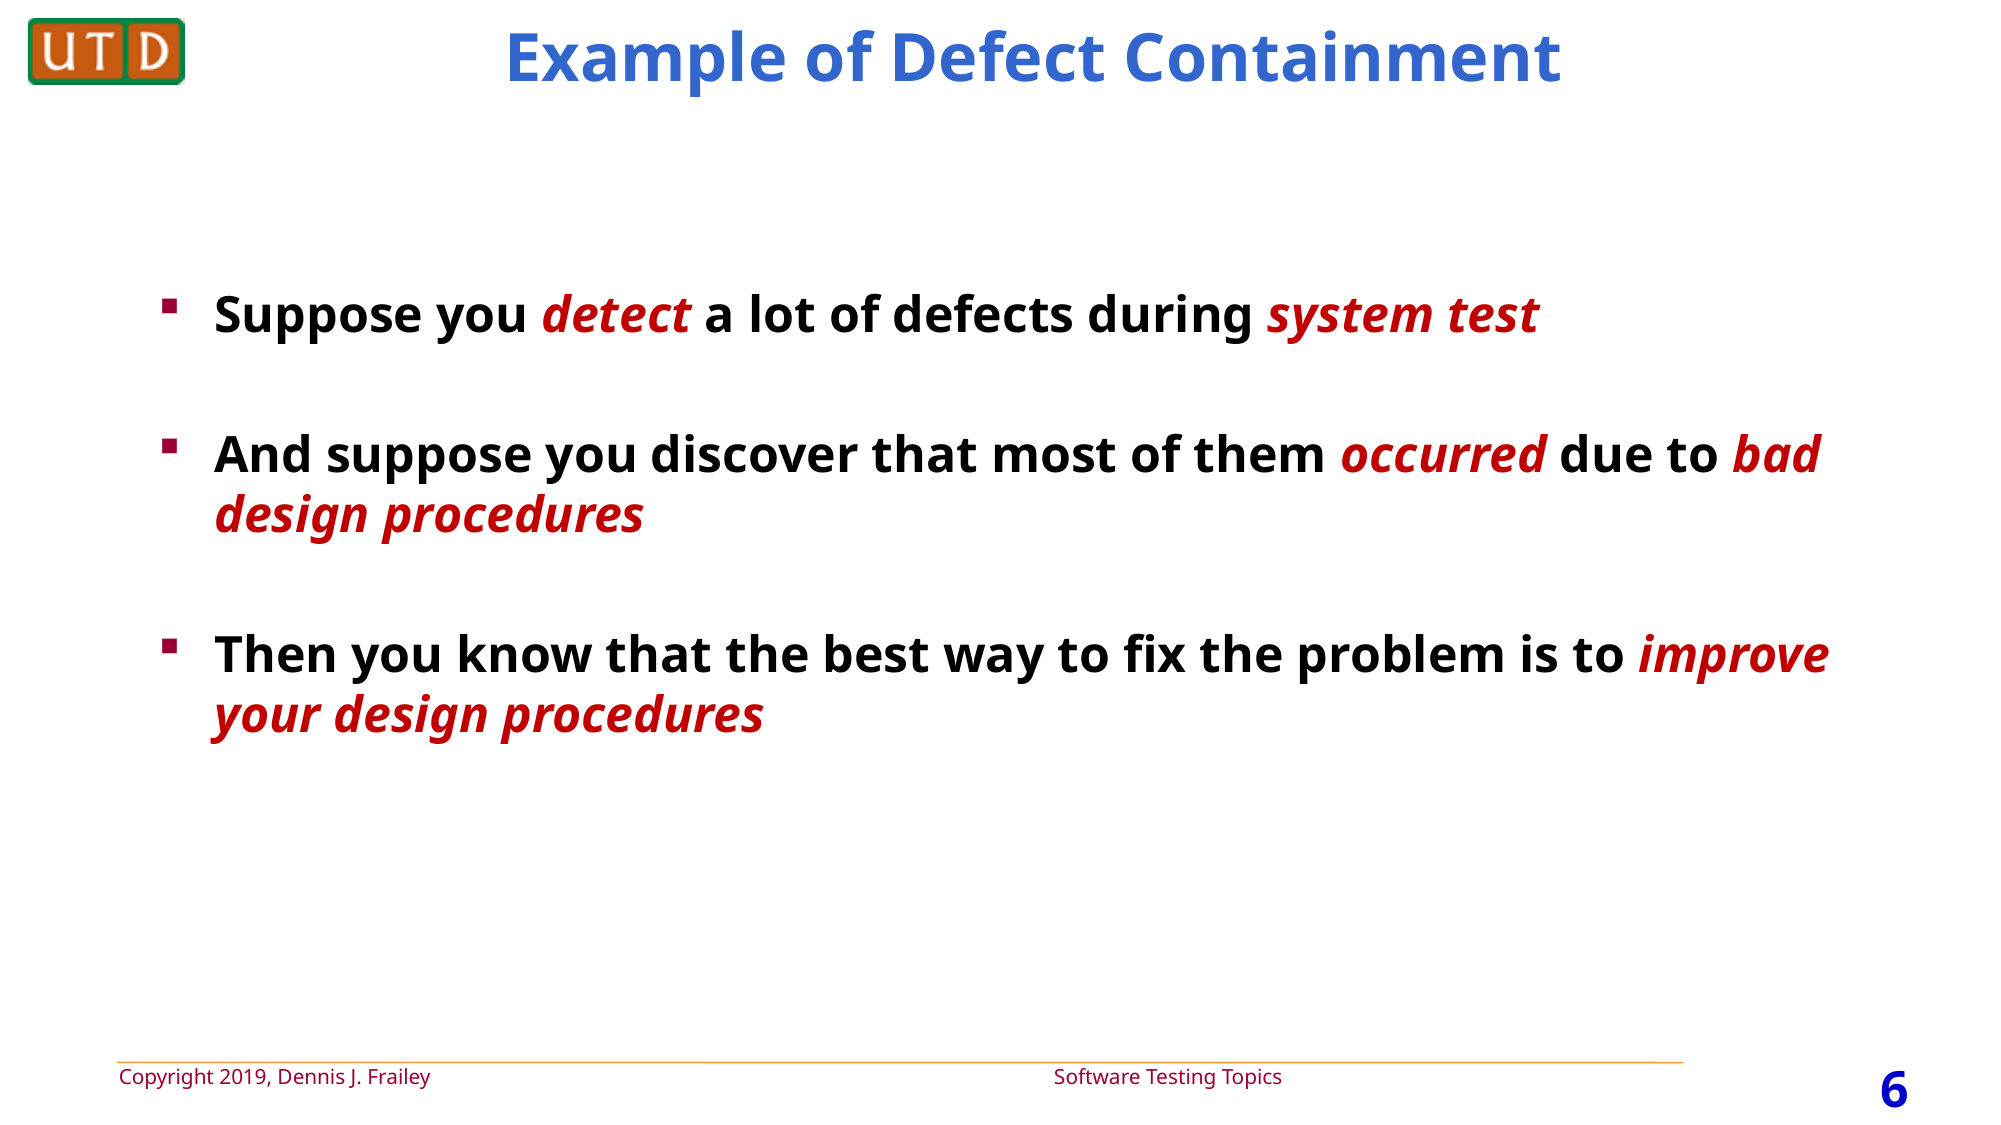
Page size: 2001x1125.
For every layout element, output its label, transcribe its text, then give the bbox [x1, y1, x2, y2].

picture [27, 18, 143, 85]
list Suppose you detect a lot of defects during system test And suppose you discover that most of them occurred due to bad design procedures Then you know that the best way to fix the problem is to improve your design procedures [143, 275, 1934, 1000]
title Example of Defect Containment [143, 0, 1924, 111]
